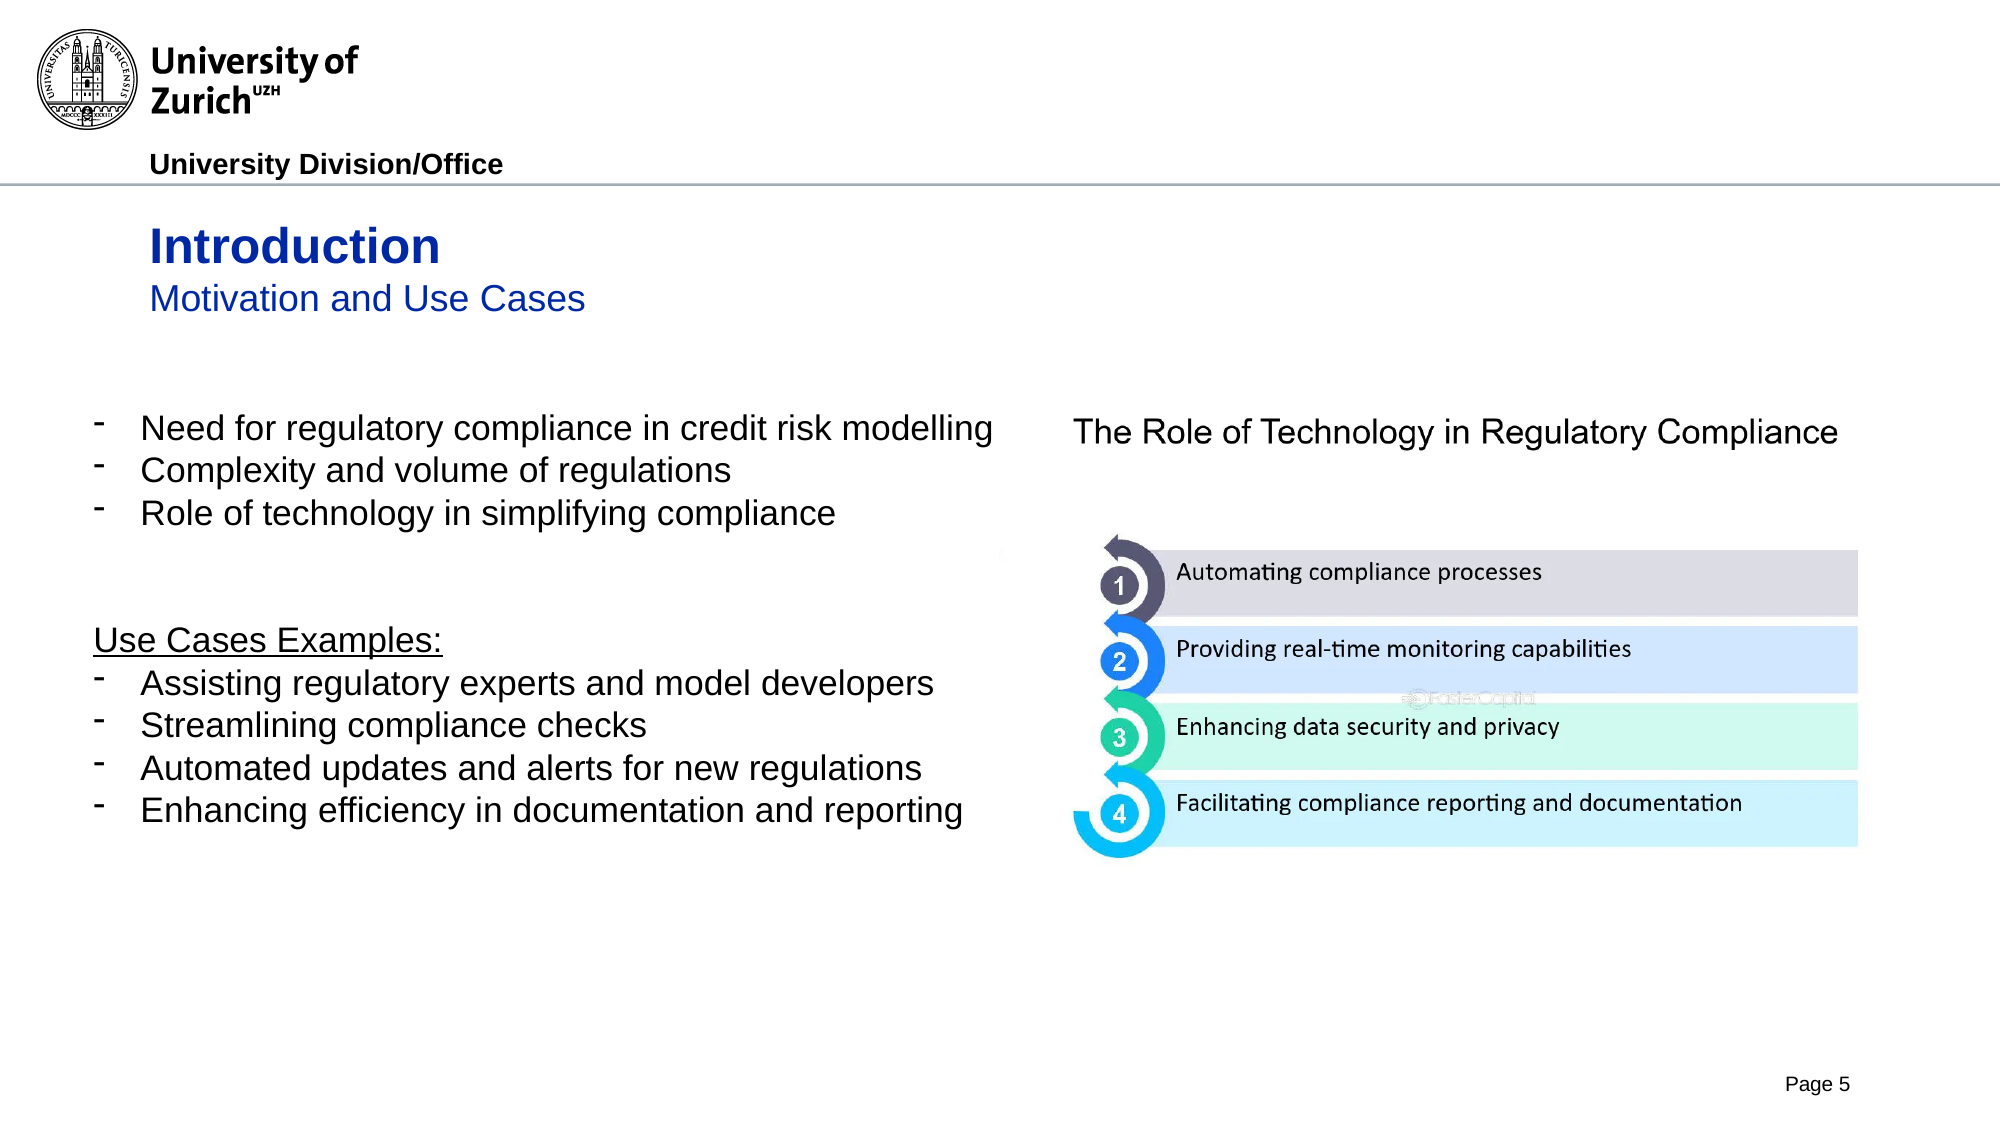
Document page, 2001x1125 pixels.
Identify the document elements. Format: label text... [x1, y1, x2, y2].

picture [31, 23, 365, 136]
text_box Need for regulatory compliance in credit risk modelling Complexity and volume of regulations Role of technology in simplifying compliance Use Cases Examples: Assisting regulatory experts and model developers Streamlining compliance checks Automated updates and alerts for new regulations Enhancing efficiency in documentation and reporting [78, 397, 997, 837]
picture [999, 396, 1938, 925]
title Introduction Motivation and Use Cases [149, 208, 1851, 338]
slide_number Page 5 [1714, 1070, 1851, 1106]
